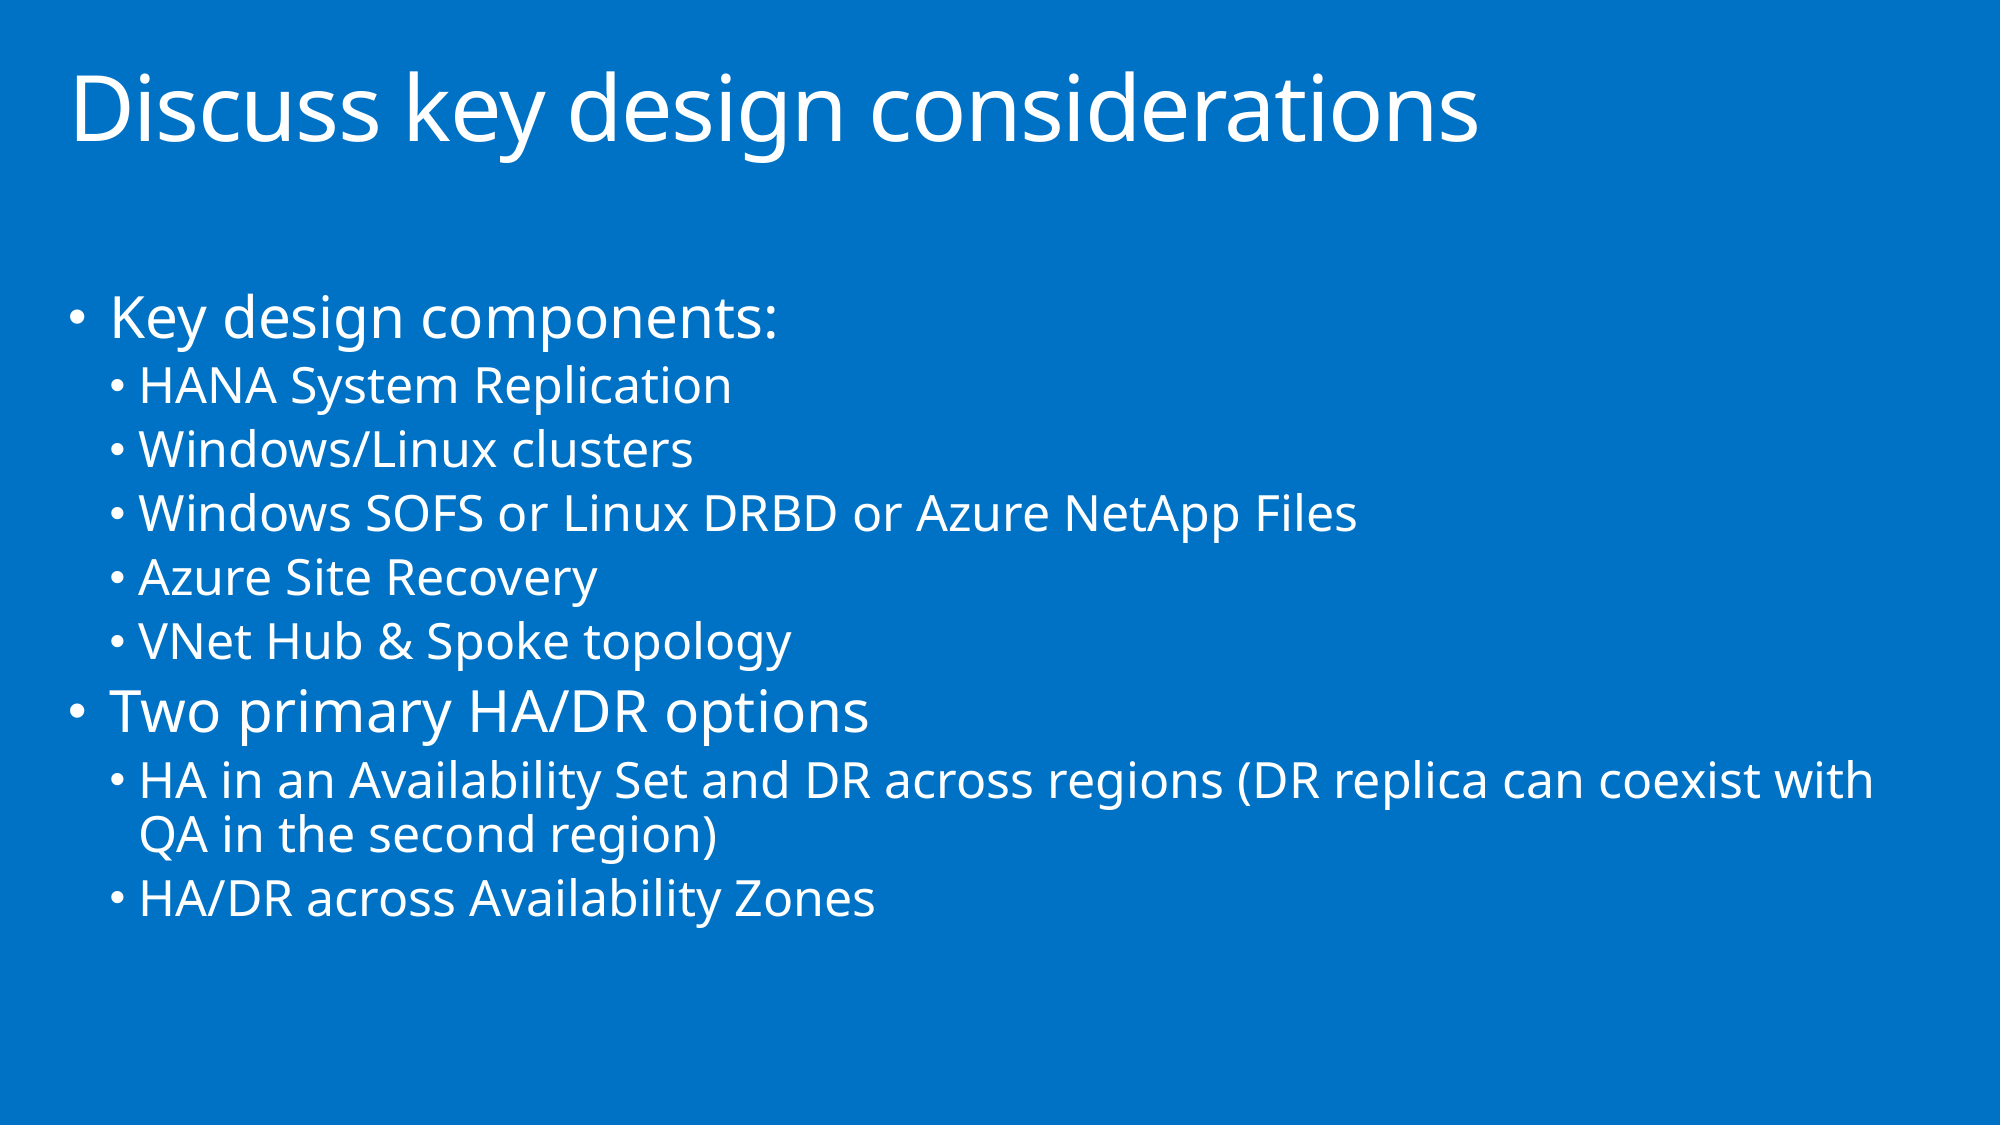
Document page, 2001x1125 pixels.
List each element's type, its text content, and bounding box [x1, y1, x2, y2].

list Key design components: HANA System Replication Windows/Linux clusters Windows SOFS or Linux DRBD or Azure NetApp Files Azure Site Recovery VNet Hub & Spoke topology Two primary HA/DR options HA in an Availability Set and DR across regions (DR replica can coexist with QA in the second region) HA/DR across Availability Zones [44, 272, 1946, 1125]
title Discuss key design considerations [44, 47, 1930, 195]
